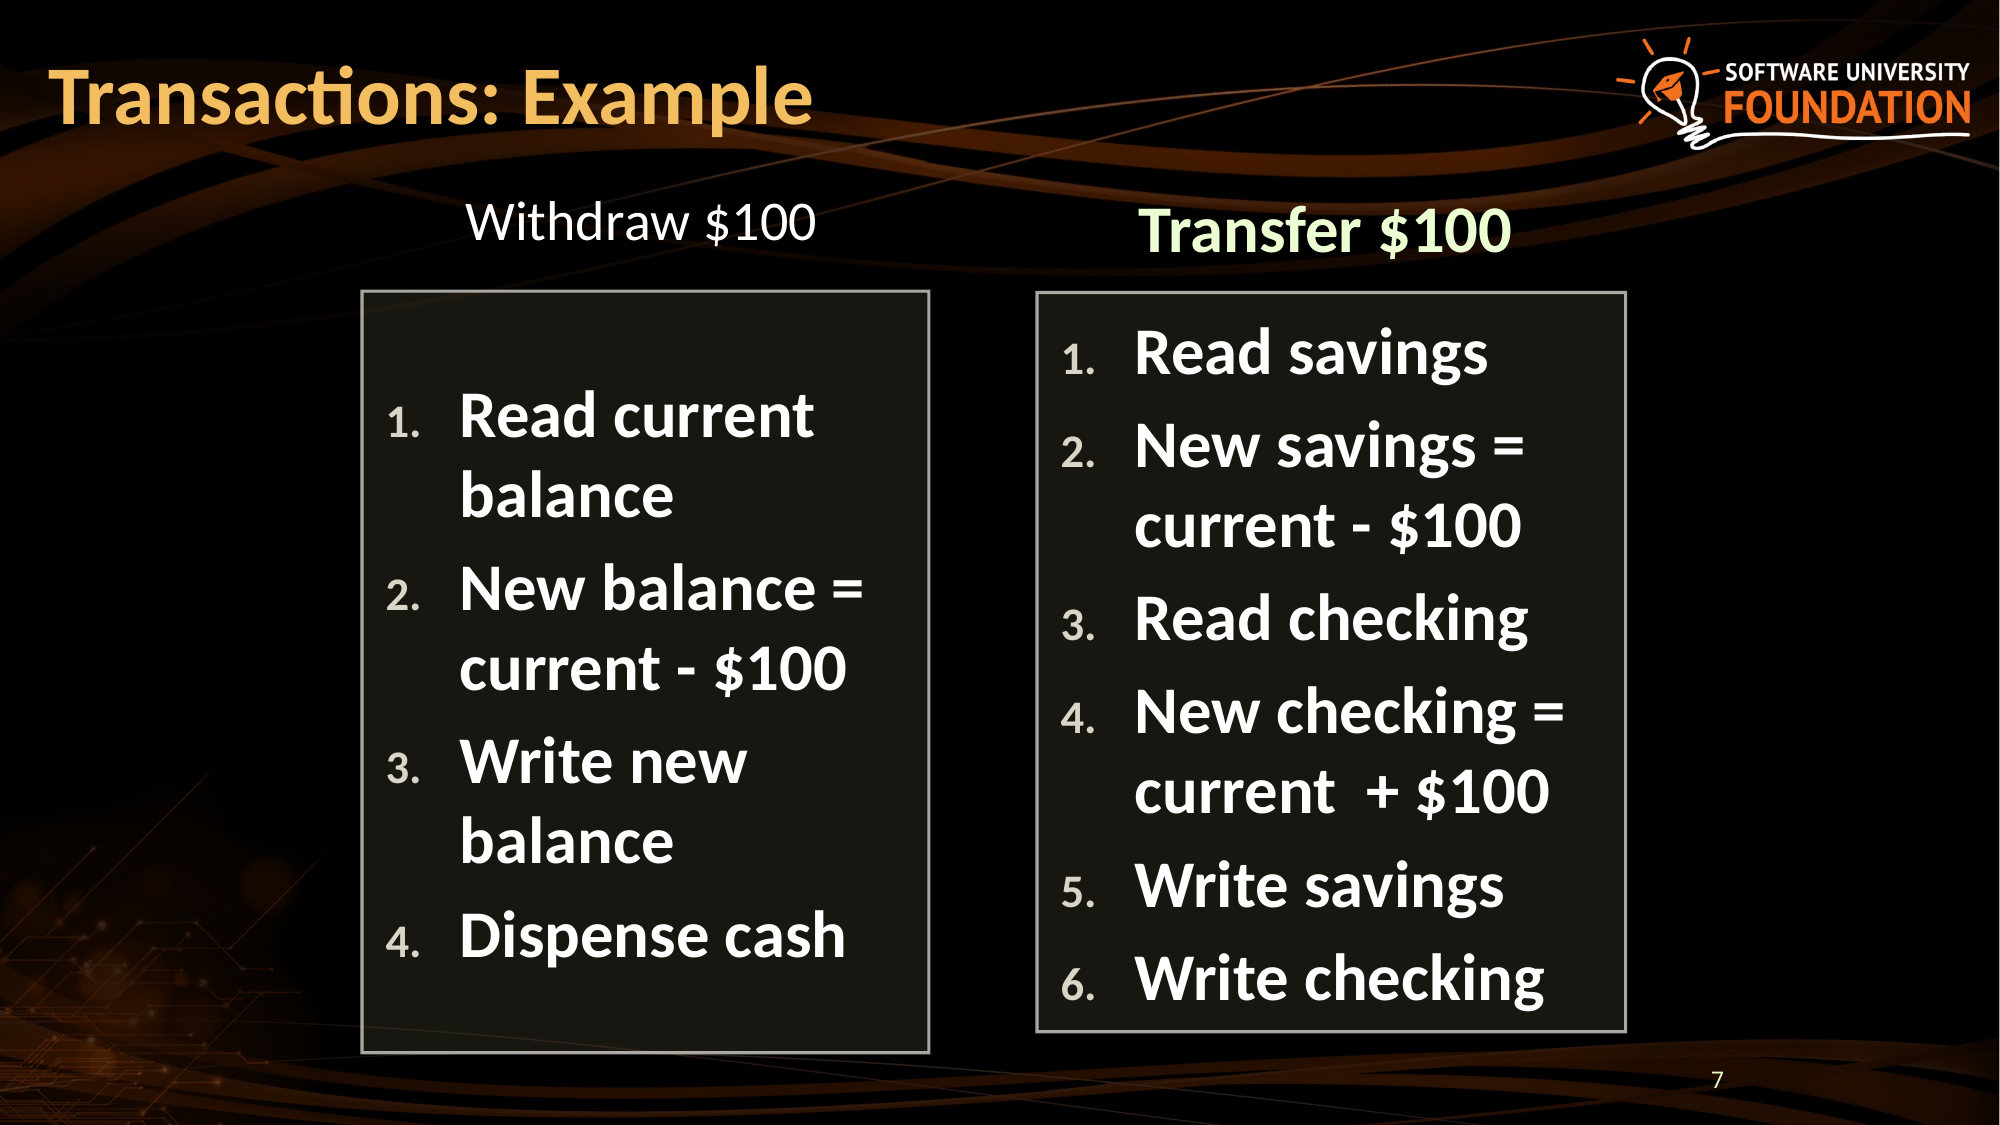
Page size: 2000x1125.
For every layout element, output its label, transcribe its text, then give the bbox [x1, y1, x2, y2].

list Withdraw $100 [365, 175, 917, 259]
text_box Transfer $100 [1036, 174, 1614, 259]
text_box 7 [1664, 1062, 1740, 1100]
text_box Read savings New savings = current - $100 Read checking New checking = current + $100 Write savings Write checking [1036, 292, 1626, 1032]
picture [0, 0, 2000, 1125]
text_box Read current balance New balance = current - $100 Write new balance Dispense cash [361, 291, 929, 1053]
title Transactions: Example [30, 6, 1602, 189]
